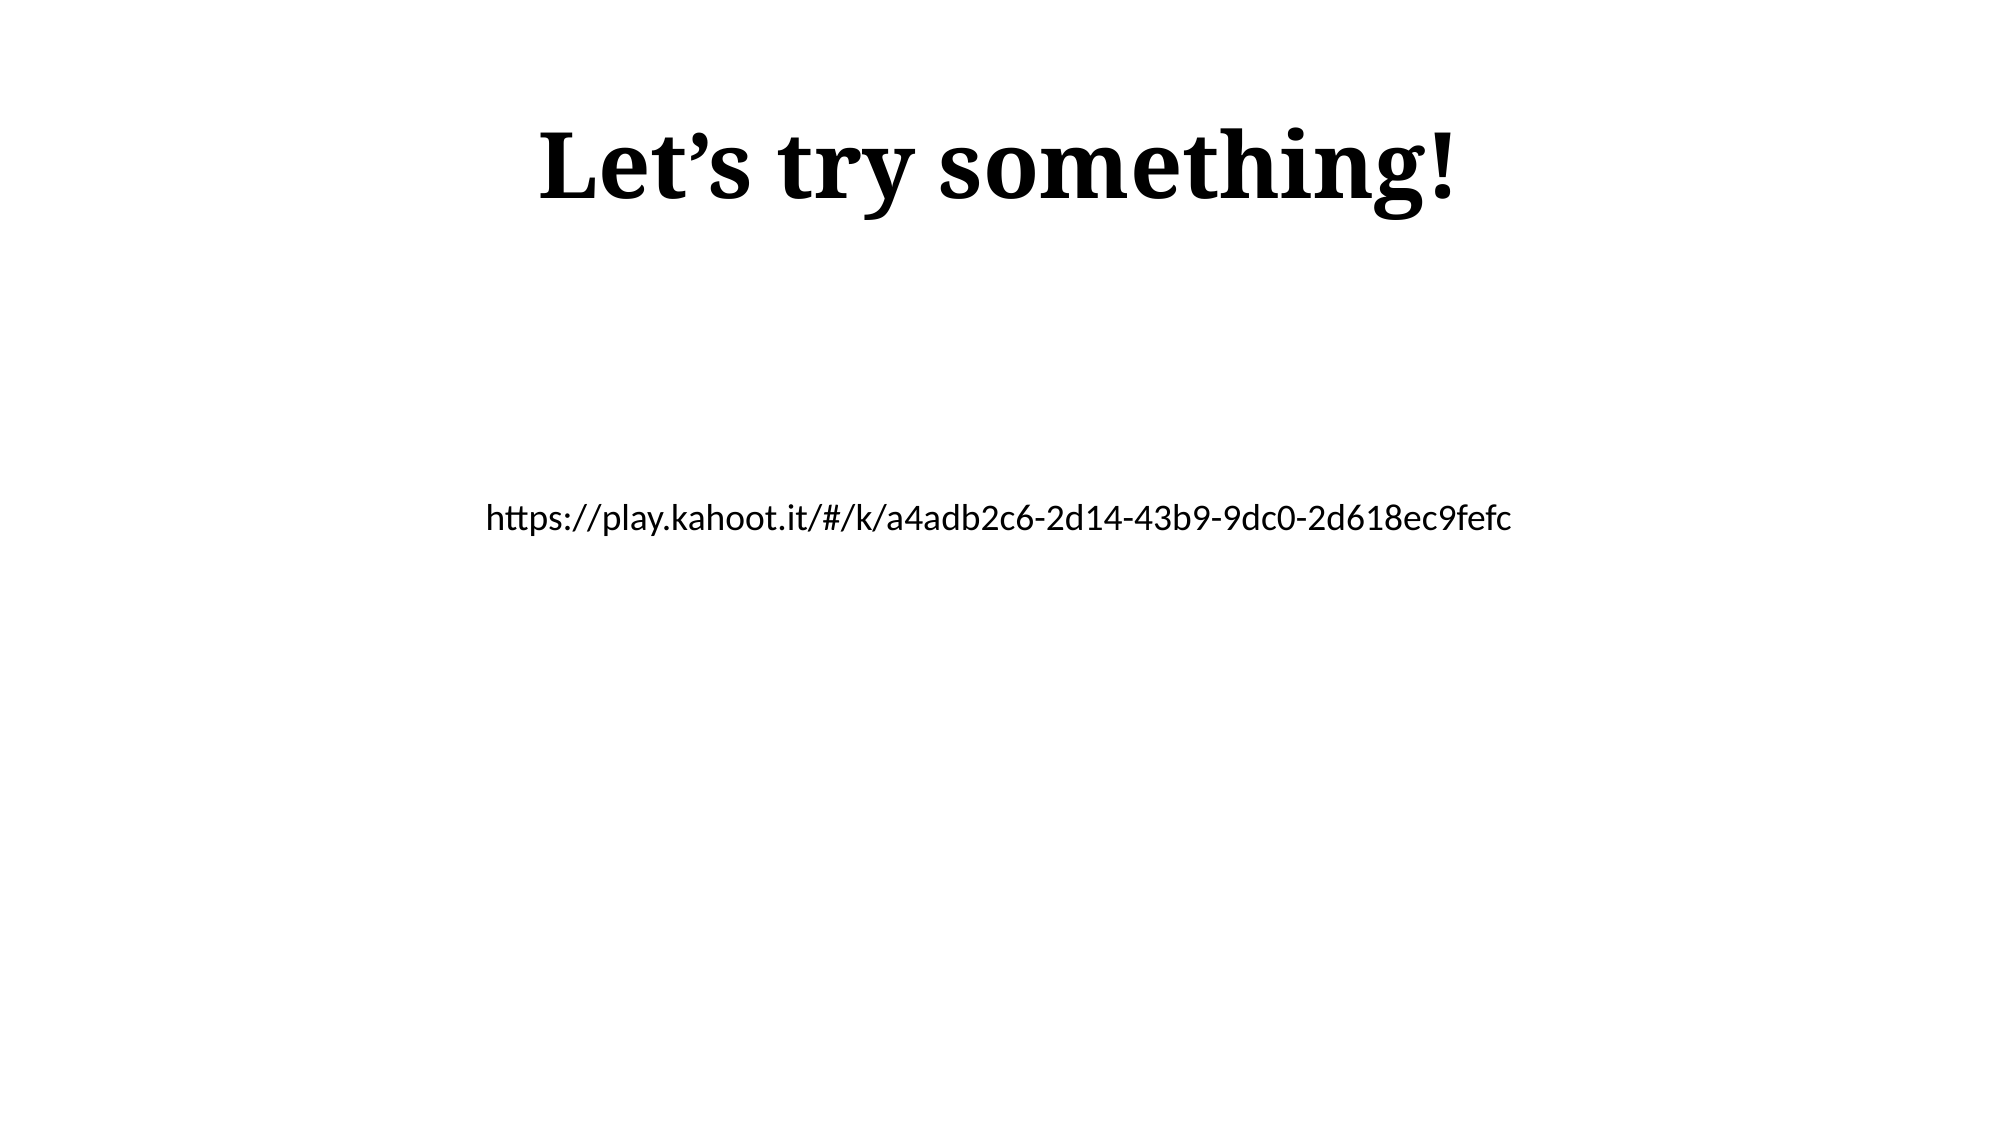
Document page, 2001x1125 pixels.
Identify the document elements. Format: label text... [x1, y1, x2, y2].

text_box https://play.kahoot.it/#/k/a4adb2c6-2d14-43b9-9dc0-2d618ec9fefc [470, 485, 2000, 545]
title Let’s try something! [137, 59, 1863, 278]
